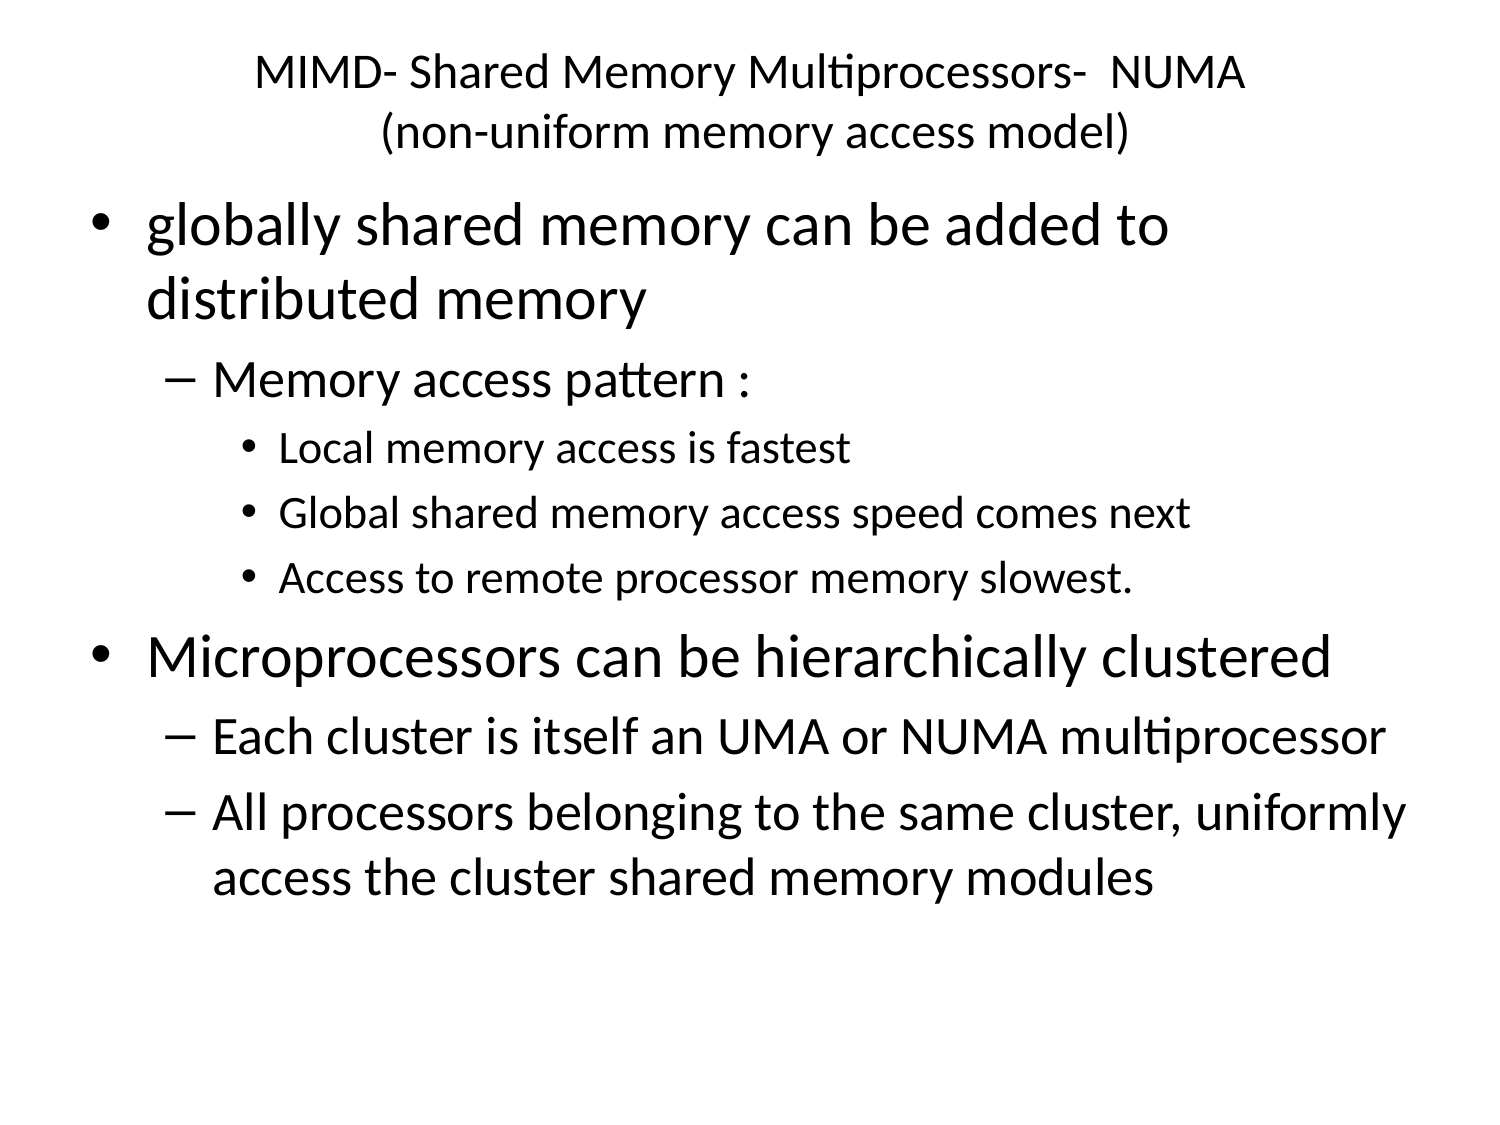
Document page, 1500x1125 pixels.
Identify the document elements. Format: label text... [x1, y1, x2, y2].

list globally shared memory can be added to distributed memory Memory access pattern : Local memory access is fastest Global shared memory access speed comes next Access to remote processor memory slowest. Microprocessors can be hierarchically clustered Each cluster is itself an UMA or NUMA multiprocessor All processors belonging to the same cluster, uniformly access the cluster shared memory modules [75, 175, 1425, 1005]
title MIMD- Shared Memory Multiprocessors- NUMA (non-uniform memory access model) [75, 45, 1425, 153]
